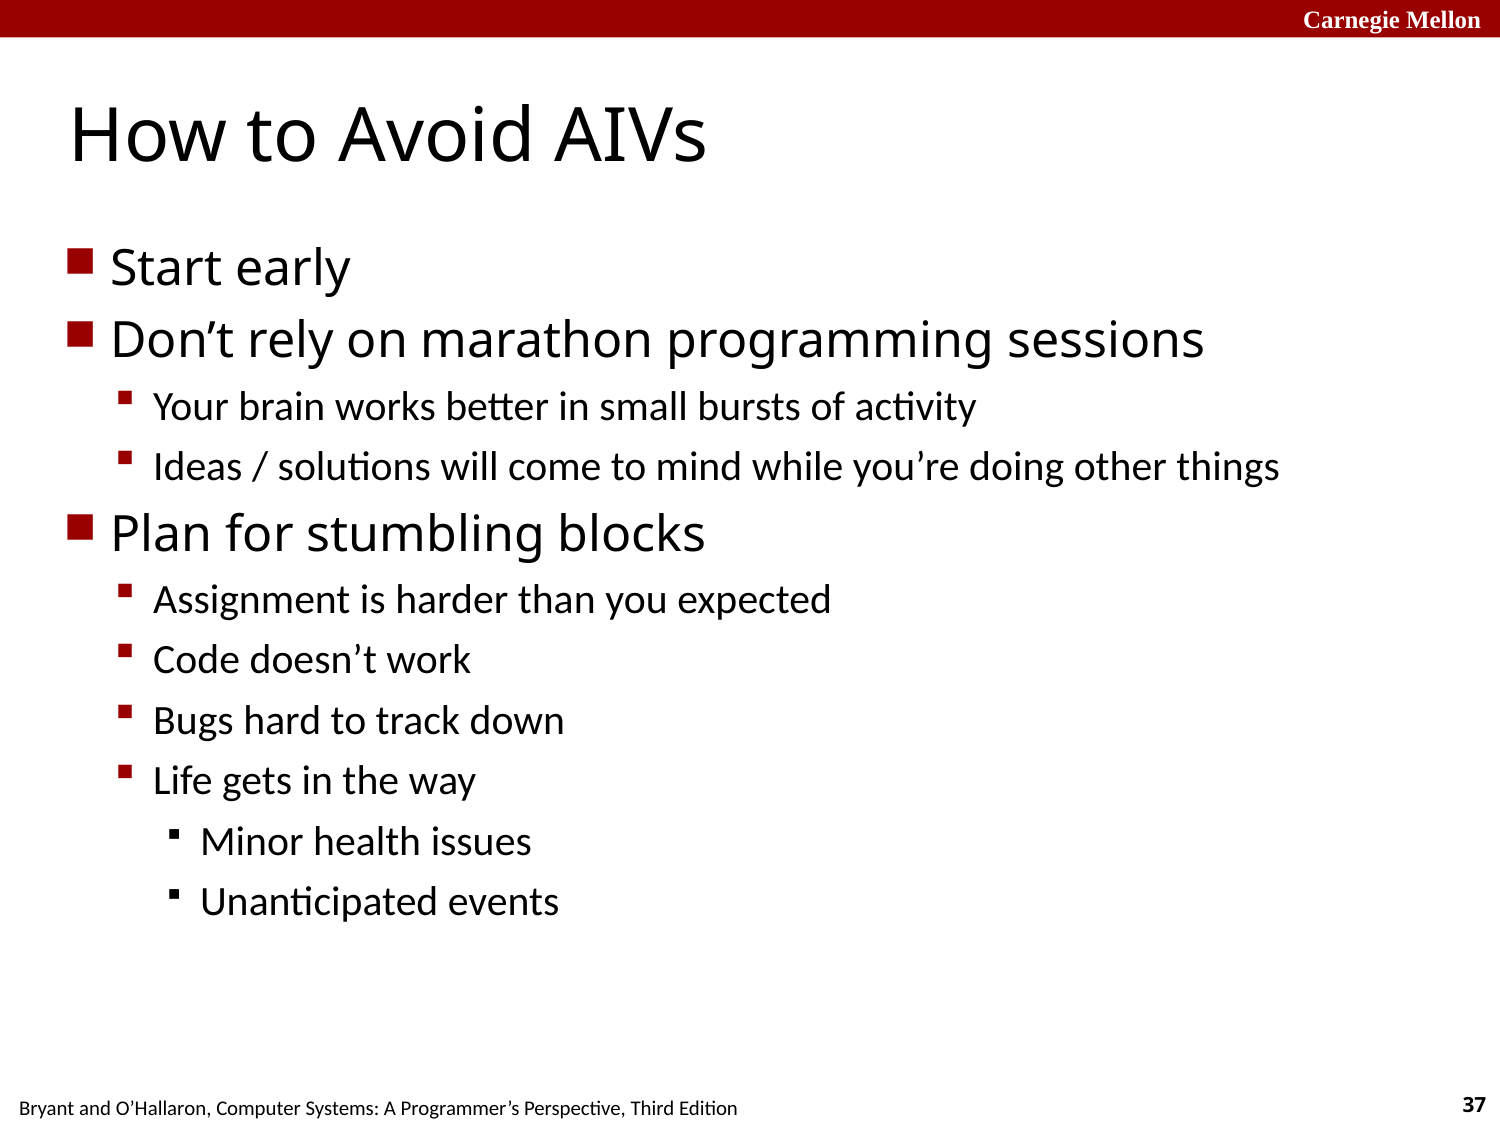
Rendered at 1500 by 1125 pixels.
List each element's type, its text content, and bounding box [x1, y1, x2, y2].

title How to Avoid AIVs [62, 41, 1438, 222]
list Start early Don’t rely on marathon programming sessions Your brain works better in small bursts of activity Ideas / solutions will come to mind while you’re doing other things Plan for stumbling blocks Assignment is harder than you expected Code doesn’t work Bugs hard to track down Life gets in the way Minor health issues Unanticipated events [62, 228, 1438, 1122]
